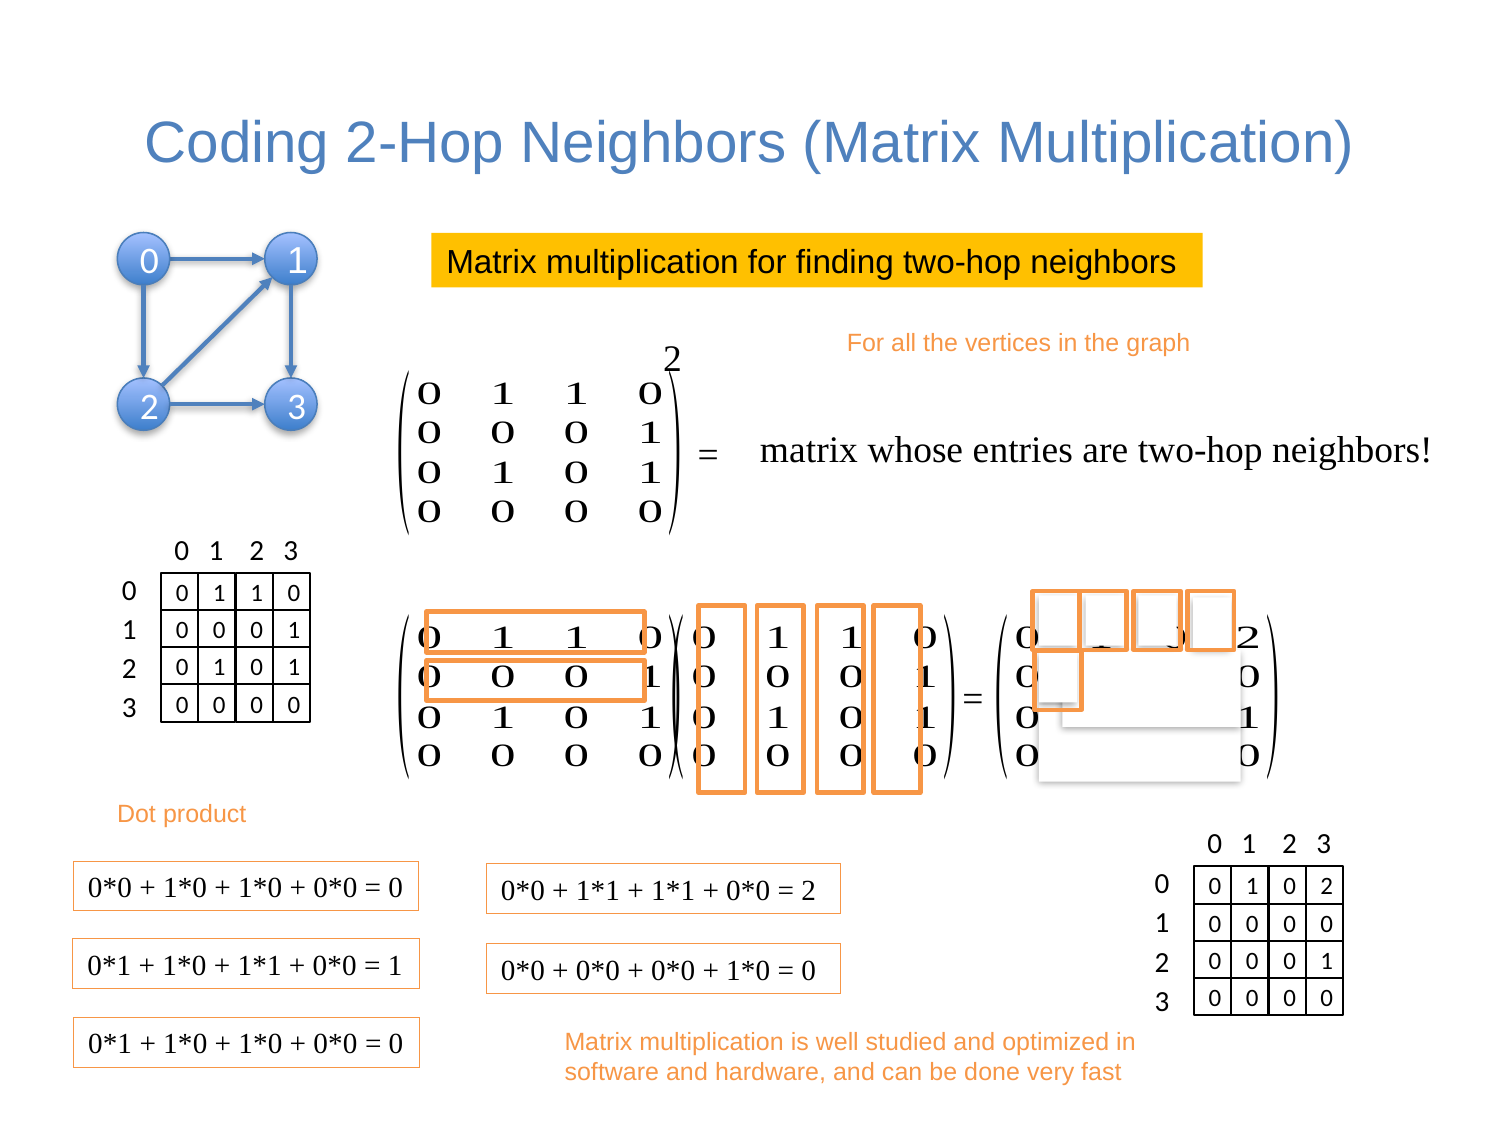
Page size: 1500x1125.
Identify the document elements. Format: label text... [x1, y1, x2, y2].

text_box [425, 658, 647, 703]
text_box 0 [1229, 976, 1266, 1017]
text_box [1078, 589, 1129, 652]
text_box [161, 276, 273, 386]
text_box 0*0 + 0*0 + 0*0 + 1*0 = 0 [486, 943, 841, 994]
text_box 2 [116, 377, 171, 432]
text_box = [953, 666, 997, 727]
text_box 0 [1192, 867, 1229, 902]
text_box 0 [1266, 902, 1304, 939]
text_box 0 1 2 3 [1192, 817, 1360, 867]
title Coding 2-Hop Neighbors (Matrix Multiplication) [75, 45, 1425, 233]
text_box Matrix multiplication is well studied and optimized in software and hardware, and can be done very fast [549, 1018, 1198, 1093]
text_box matrix whose entries are two-hop neighbors! [745, 417, 1449, 478]
text_box = [947, 666, 952, 727]
text_box = [682, 422, 734, 482]
text_box [815, 603, 866, 795]
text_box 0 [1304, 976, 1345, 1017]
text_box 0 [1192, 902, 1229, 939]
text_box 1 [1229, 867, 1266, 902]
text_box Dot product [102, 789, 483, 835]
text_box 0 [116, 231, 171, 286]
text_box [697, 603, 747, 795]
text_box 1 [264, 231, 318, 286]
text_box 0 1 2 3 [1139, 857, 1191, 1018]
text_box 0*0 + 1*0 + 1*0 + 0*0 = 0 [73, 861, 419, 911]
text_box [106, 523, 328, 733]
text_box [1185, 589, 1236, 652]
text_box [424, 610, 646, 654]
text_box [1062, 649, 1241, 728]
text_box 0 [1266, 976, 1304, 1017]
text_box 2 [648, 326, 697, 387]
text_box 0 [1266, 939, 1304, 976]
text_box Matrix multiplication for finding two-hop neighbors [431, 232, 1203, 288]
text_box 2 [1304, 867, 1345, 902]
text_box For all the vertices in the graph [832, 319, 1213, 364]
text_box [872, 603, 922, 795]
text_box 0*1 + 1*0 + 1*0 + 0*0 = 0 [73, 1017, 420, 1068]
text_box [1132, 589, 1183, 652]
text_box 0*1 + 1*0 + 1*1 + 0*0 = 1 [72, 938, 420, 989]
text_box 0 [1229, 902, 1266, 939]
text_box 0 [1304, 902, 1345, 939]
text_box 0*0 + 1*1 + 1*1 + 0*0 = 2 [486, 863, 841, 914]
text_box 0 [1229, 939, 1266, 976]
text_box 0 [1192, 939, 1229, 976]
text_box [1031, 589, 1078, 652]
text_box 0 [1266, 867, 1304, 902]
text_box [1038, 712, 1241, 782]
text_box 1 [1304, 939, 1345, 977]
text_box [1032, 649, 1084, 712]
text_box [755, 603, 806, 795]
text_box 0 [1192, 976, 1229, 1017]
text_box 3 [264, 377, 318, 432]
